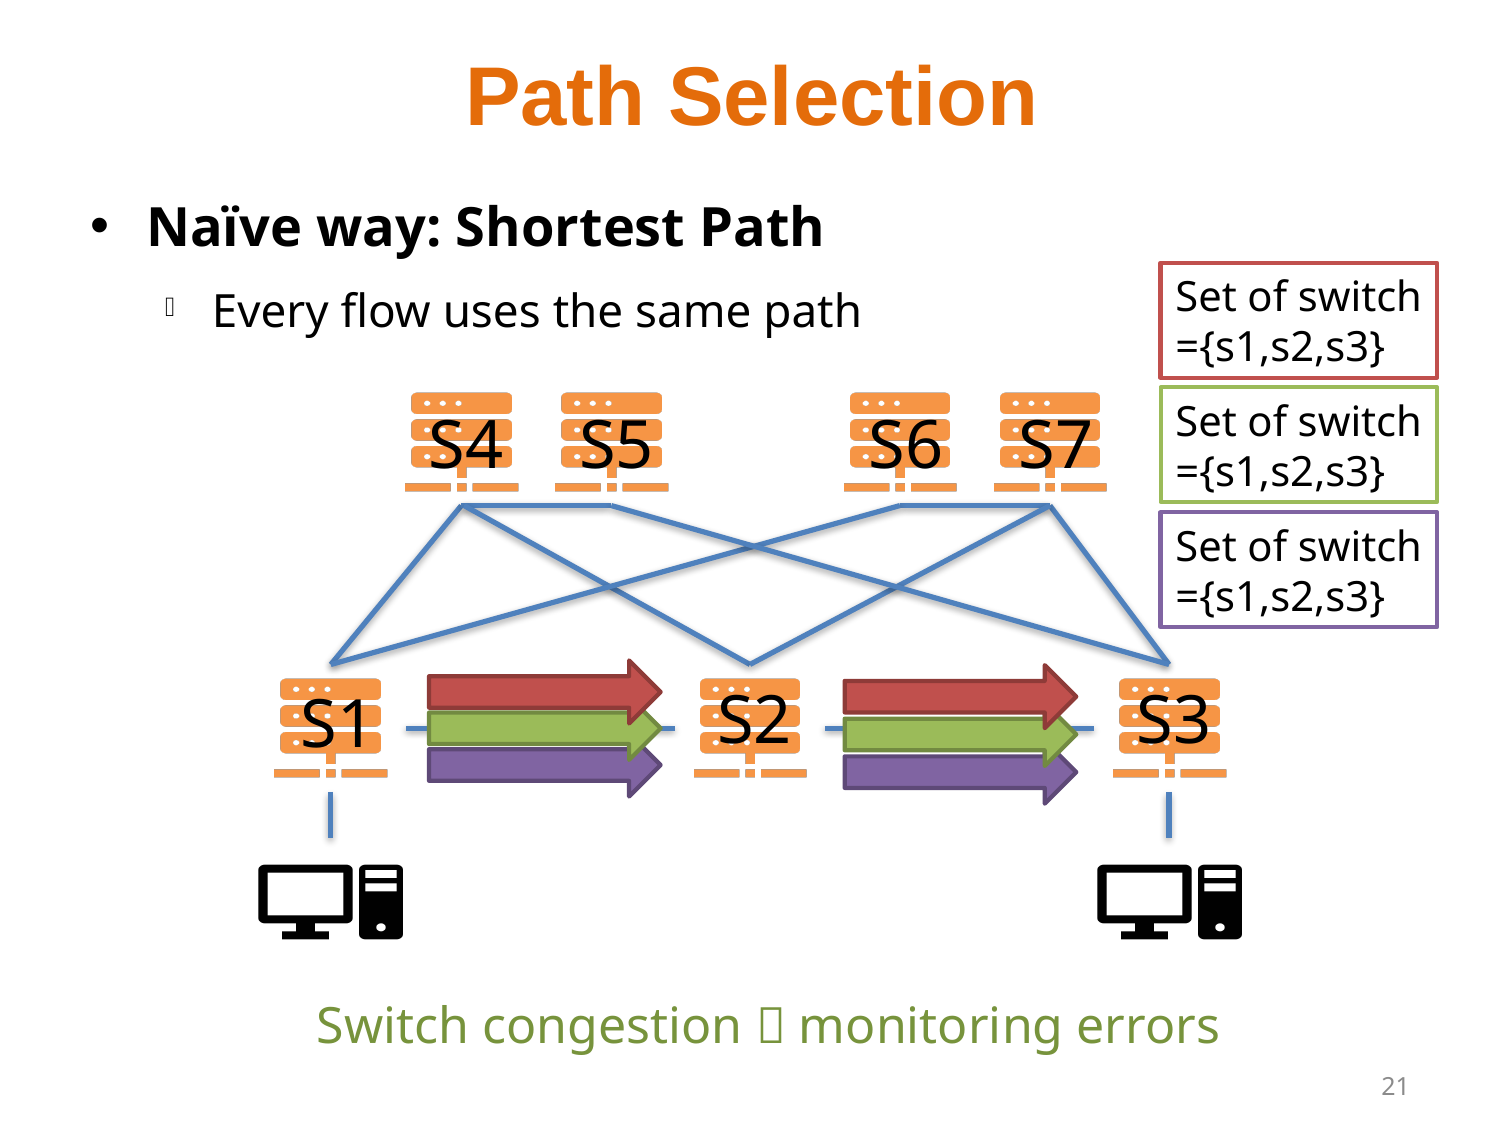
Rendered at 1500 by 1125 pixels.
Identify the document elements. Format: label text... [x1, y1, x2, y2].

text_box Set of switch ={s1,s2,s3} [1249, 510, 1439, 629]
text_box Set of switch ={s1,s2,s3} [1249, 385, 1439, 504]
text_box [255, 377, 1245, 966]
slide_number 21 [1074, 1057, 1425, 1118]
text_box Set of switch ={s1,s2,s3} [1158, 261, 1439, 380]
title Path Selection [3, 0, 1500, 185]
list Naïve way: Shortest Path Every flow uses the same path [75, 184, 1425, 1059]
text_box Switch congestion  monitoring errors [212, 986, 1250, 1062]
